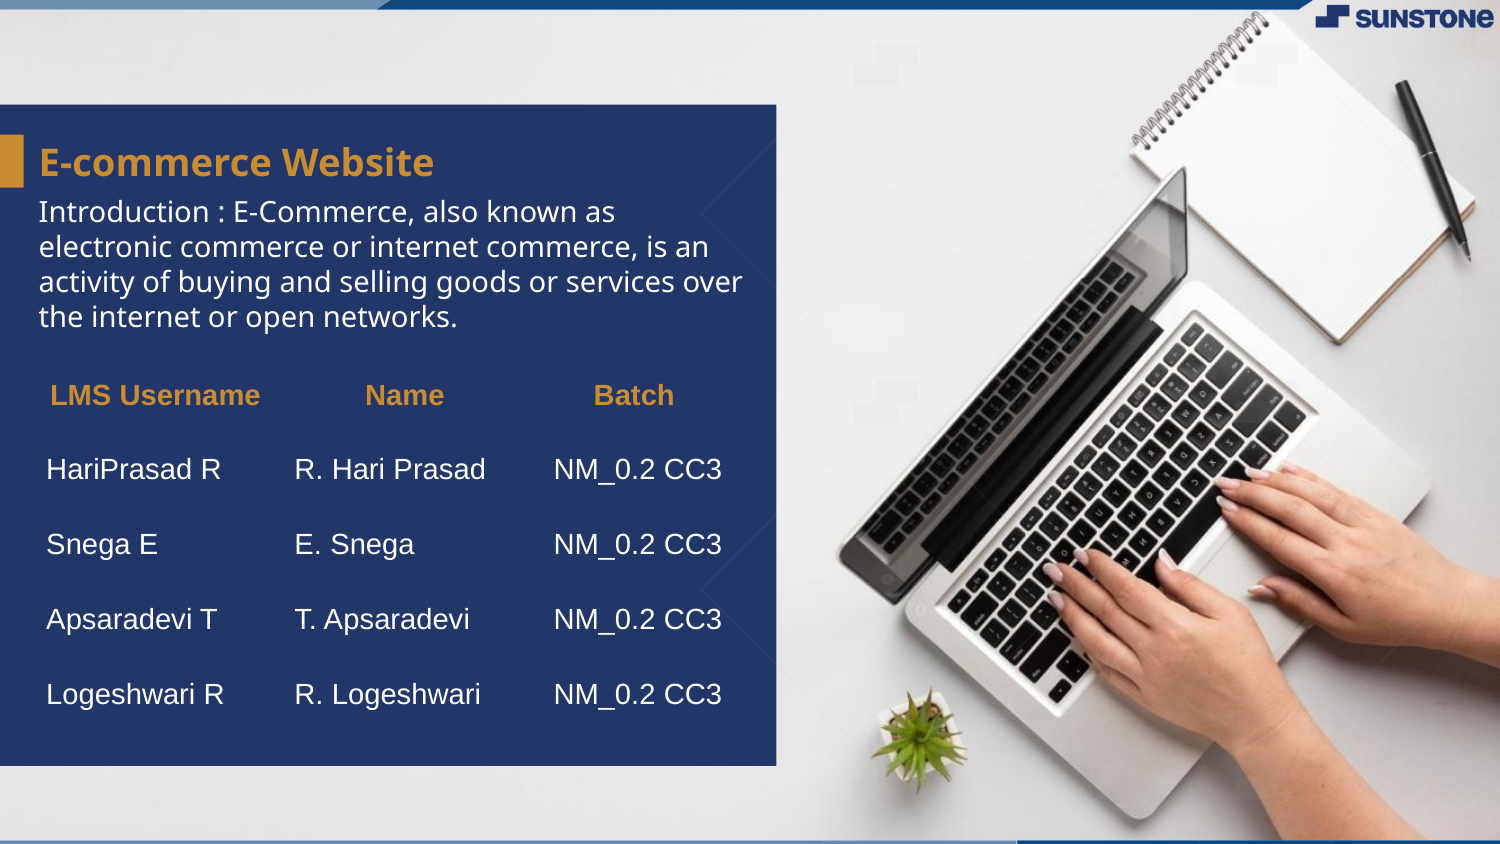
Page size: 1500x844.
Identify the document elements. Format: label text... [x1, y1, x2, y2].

table_header Batch [539, 363, 694, 438]
table_cell T. Apsaradevi [280, 588, 539, 663]
list Introduction : E-Commerce, also known as electronic commerce or internet commerce, is an activity of buying and selling goods or services over the internet or open networks. [23, 186, 694, 685]
table_header LMS Username [31, 363, 280, 438]
table_cell E. Snega [280, 513, 539, 588]
table_cell NM_0.2 CC3 [539, 438, 694, 513]
table_cell Apsaradevi T [31, 588, 280, 663]
table_cell R. Logeshwari [280, 663, 539, 738]
table_cell NM_0.2 CC3 [539, 513, 694, 588]
table_header Name [280, 363, 539, 438]
table_cell Snega E [31, 513, 280, 588]
picture [0, 0, 1500, 844]
title E-commerce Website [23, 132, 585, 186]
table_cell R. Hari Prasad [280, 438, 539, 513]
table_cell NM_0.2 CC3 [539, 588, 694, 663]
table_cell NM_0.2 CC3 [539, 663, 694, 738]
table_cell Logeshwari R [31, 663, 280, 738]
table_cell HariPrasad R [31, 438, 280, 513]
